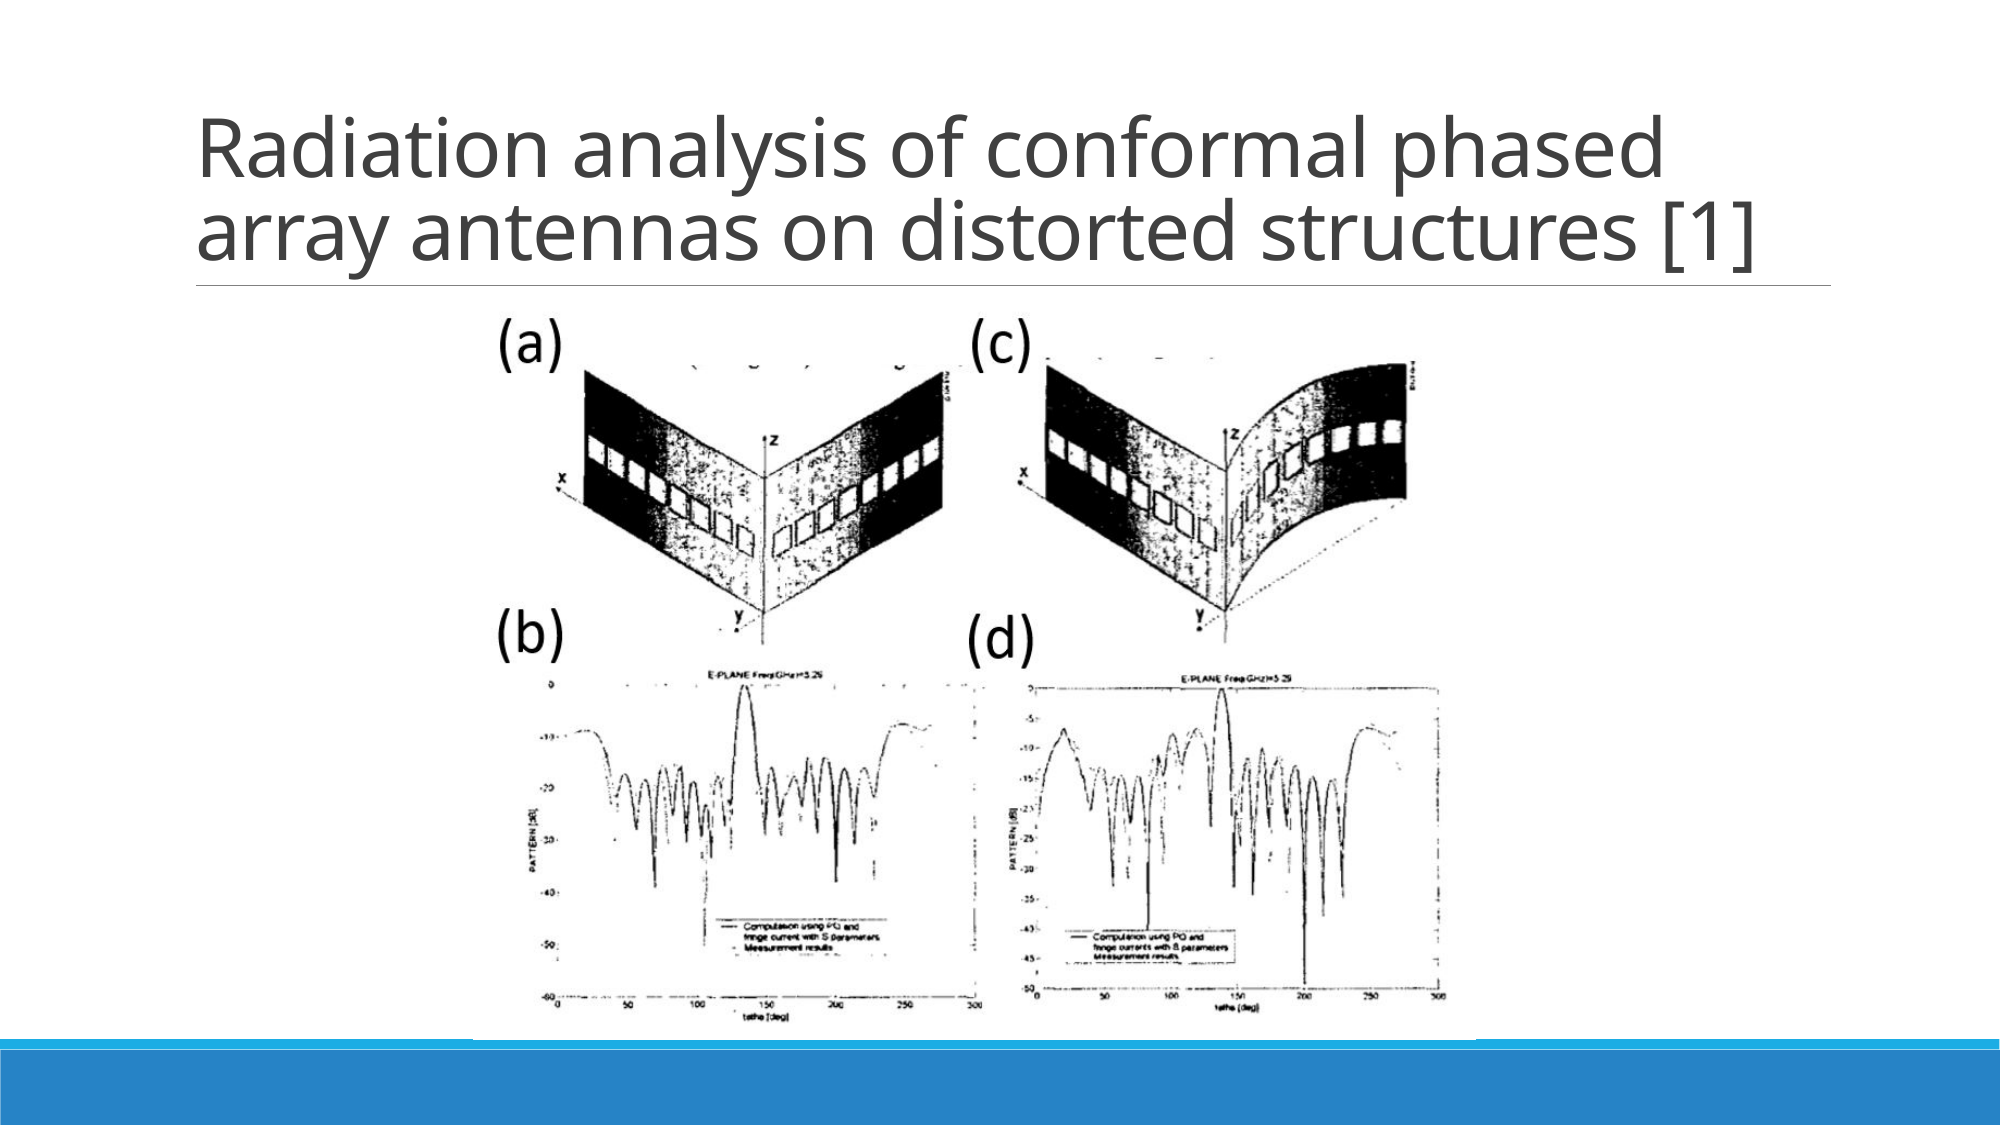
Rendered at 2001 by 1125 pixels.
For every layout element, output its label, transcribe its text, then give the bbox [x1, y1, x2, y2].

title Radiation analysis of conformal phased array antennas on distorted structures [1] [180, 47, 1830, 285]
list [473, 294, 1476, 1041]
